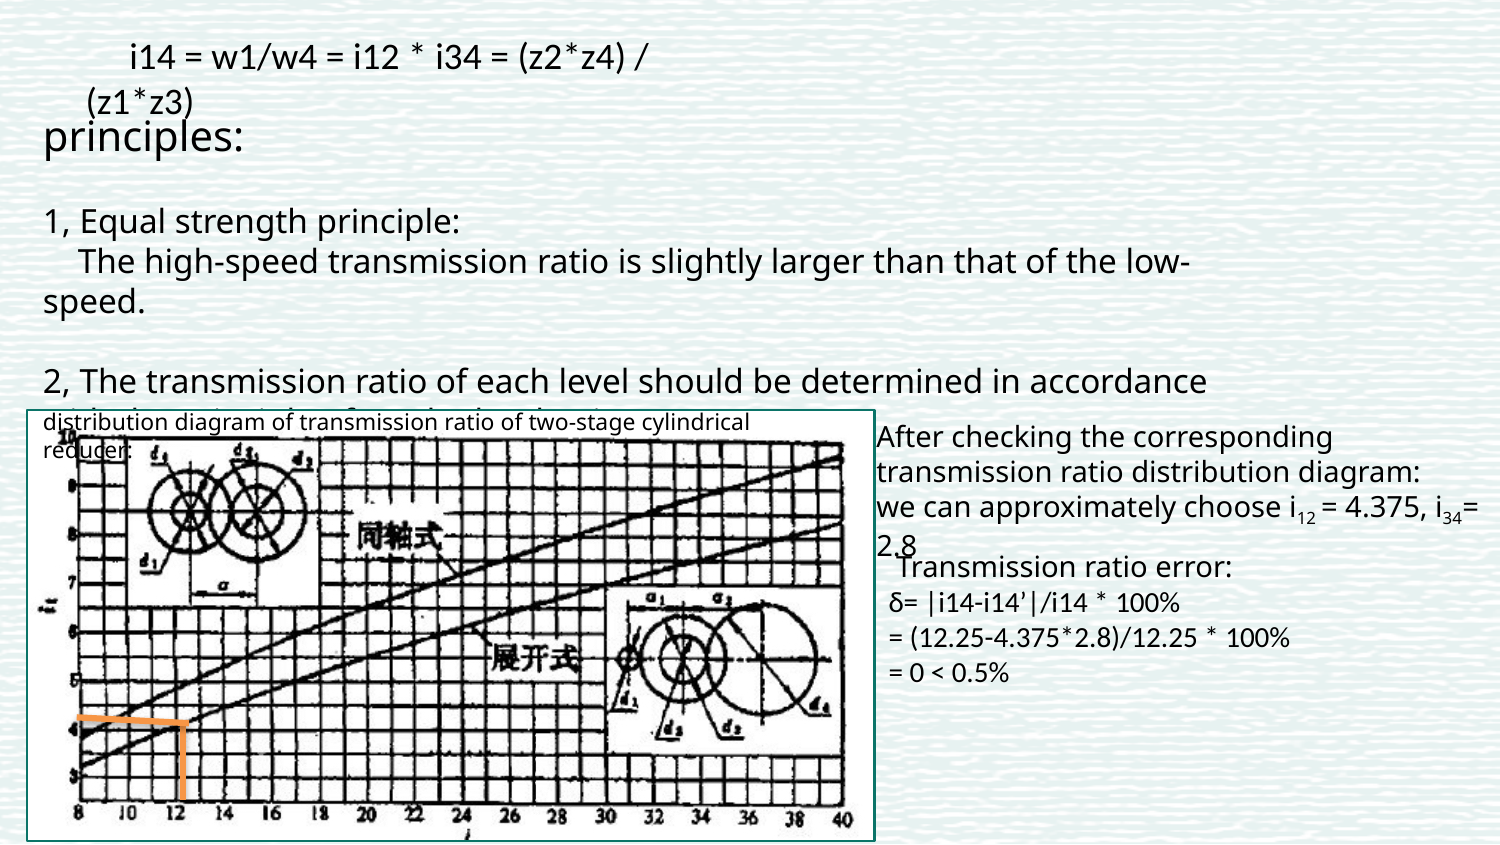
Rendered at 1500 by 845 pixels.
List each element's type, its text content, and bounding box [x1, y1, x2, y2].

text_box i14 = w1/w4 = i12 * i34 = (z2*z4) / (z1*z3) [70, 24, 739, 85]
text_box principles: 1, Equal strength principle: The high-speed transmission ratio is slightly larger than that of the low-speed. 2, The transmission ratio of each level should be determined in accordance with the principle of gradual reduction. [28, 102, 1255, 410]
text_box Transmission ratio error: δ= |i14-i14’|/i14 * 100% = (12.25-4.375*2.8)/12.25 * 100% = 0 < 0.5% [877, 540, 1354, 696]
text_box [27, 400, 874, 840]
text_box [76, 717, 190, 724]
text_box After checking the corresponding transmission ratio distribution diagram: we can approximately choose i12 = 4.375, i34= 2.8 [877, 410, 1500, 571]
